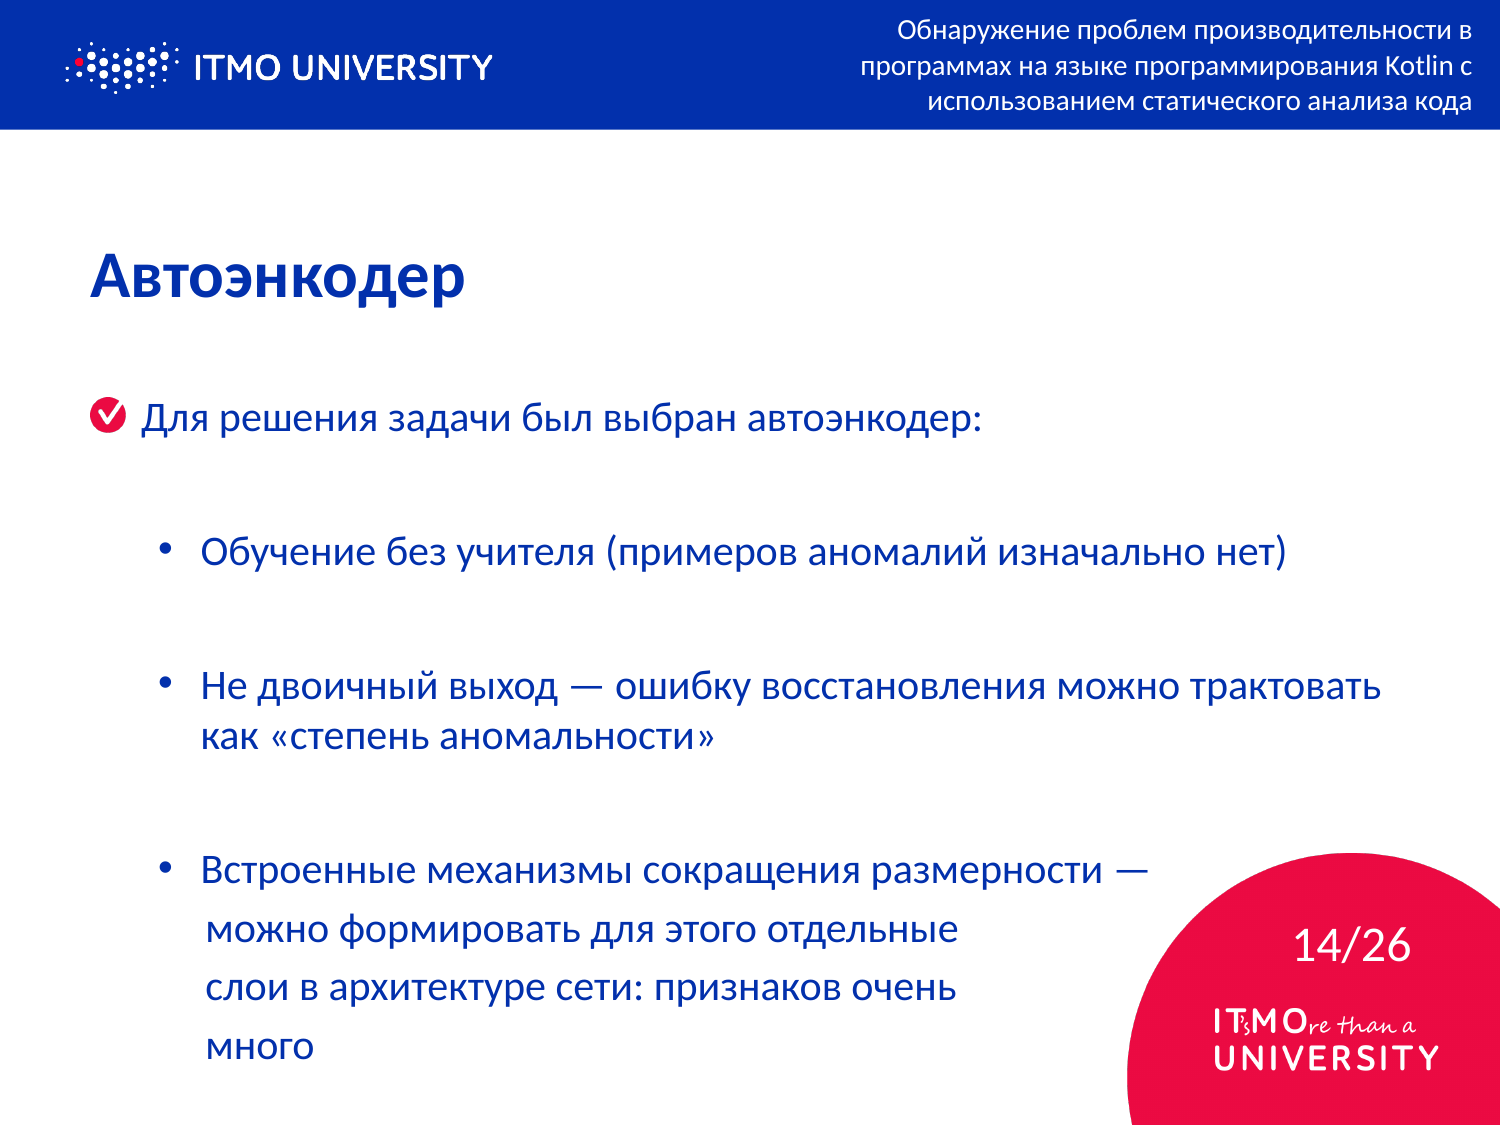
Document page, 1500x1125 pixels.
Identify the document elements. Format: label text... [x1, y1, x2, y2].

picture [0, 0, 545, 140]
list Для решения задачи был выбран автоэнкодер: Обучение без учителя (примеров аномалий изначально нет) Не двоичный выход — ошибку восстановления можно трактовать как «степень аномальности» Встроенные механизмы сокращения размерности — можно формировать для этого отдельные слои в архитектуре сети: признаков очень много [75, 381, 1428, 1082]
picture [1107, 832, 1500, 1125]
footer Обнаружение проблем производительности в программах на языке программирования Kotlin с использованием статического анализа кода [724, 12, 1488, 114]
text_box 14/26 [1276, 903, 1427, 979]
title Автоэнкодер [75, 202, 1105, 339]
picture [90, 397, 126, 433]
